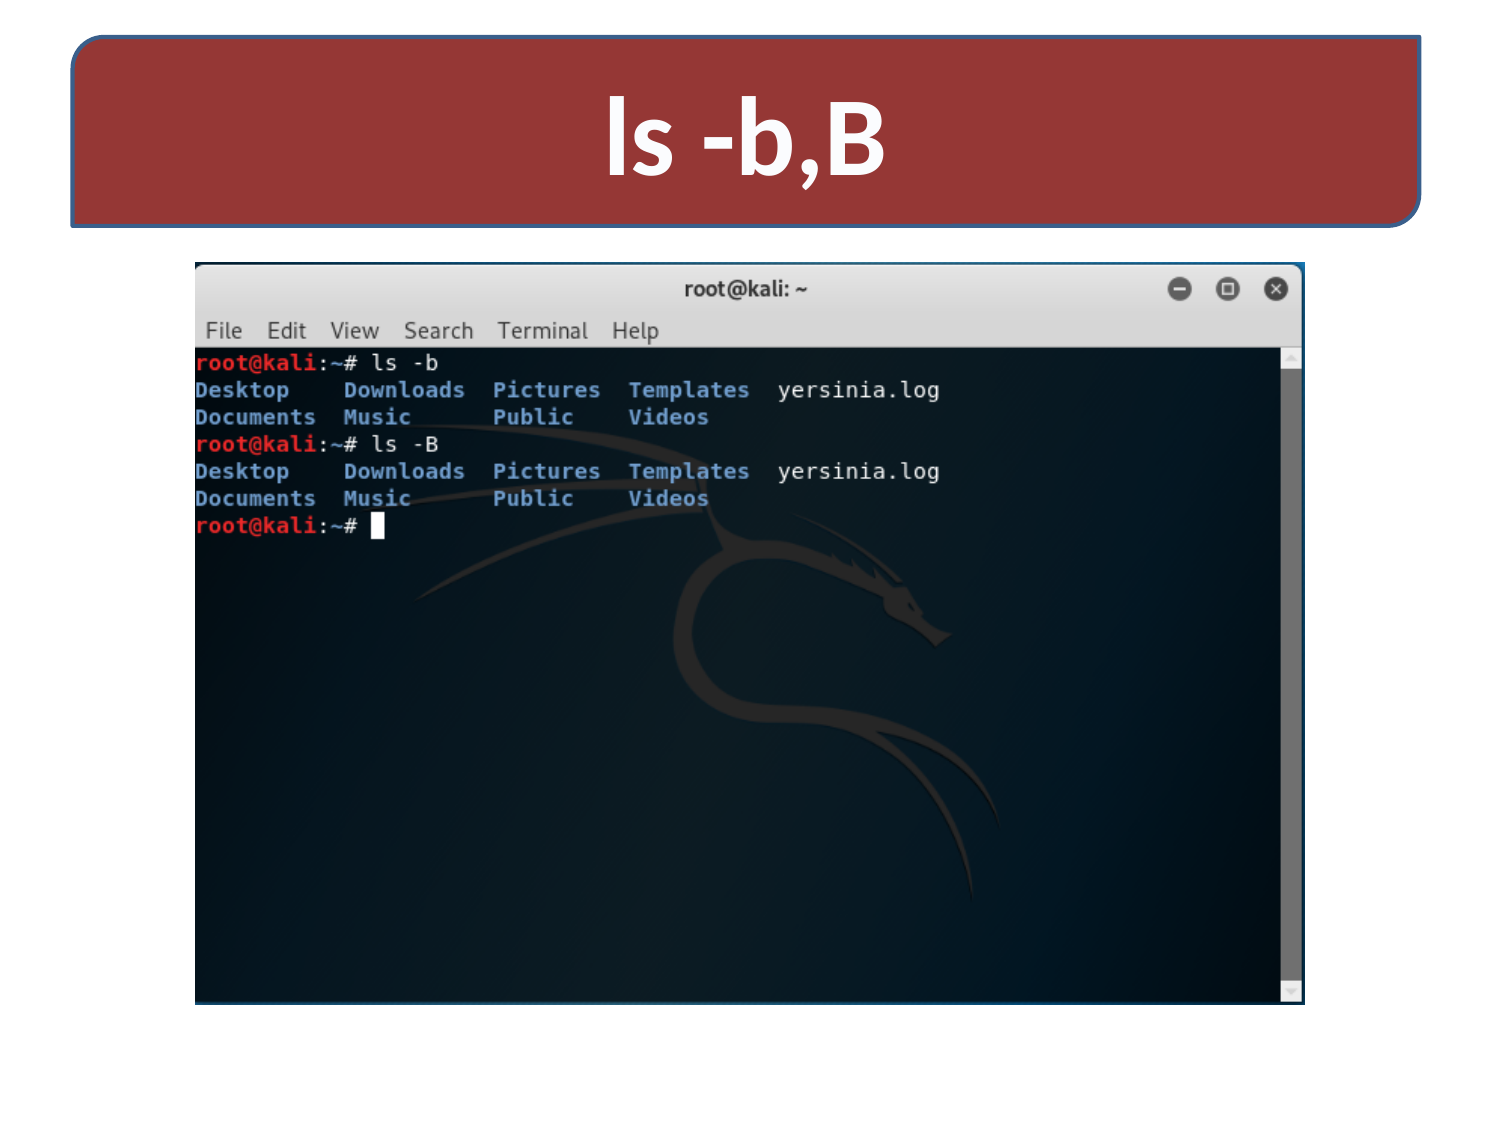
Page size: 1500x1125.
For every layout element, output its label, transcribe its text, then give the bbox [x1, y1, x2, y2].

text_box [70, 34, 1422, 228]
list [194, 262, 1306, 1006]
text_box ls -b,B [588, 55, 904, 206]
